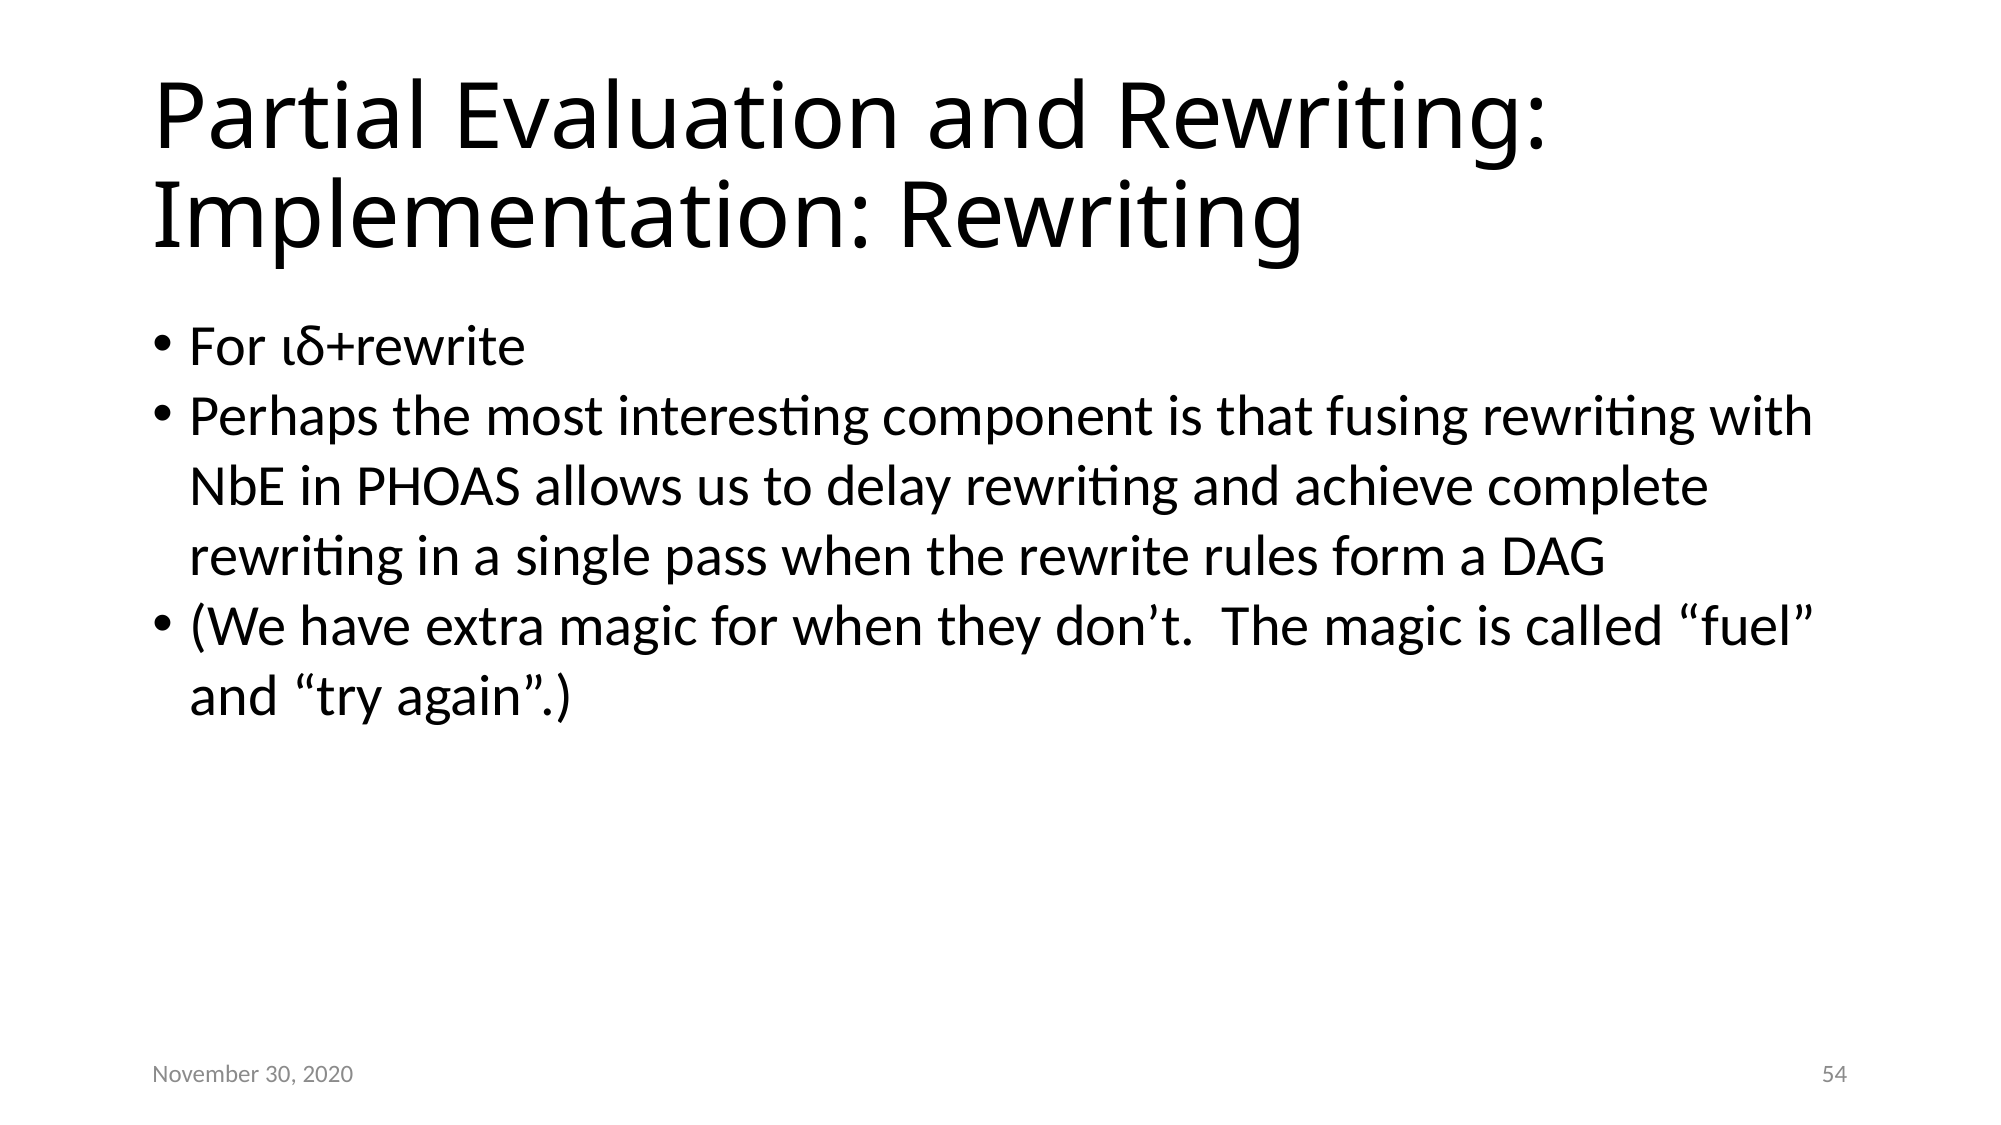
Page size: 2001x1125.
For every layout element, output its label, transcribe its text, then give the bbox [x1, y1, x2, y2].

list For ιδ+rewrite Perhaps the most interesting component is that fusing rewriting with NbE in PHOAS allows us to delay rewriting and achieve complete rewriting in a single pass when the rewrite rules form a DAG (We have extra magic for when they don’t. The magic is called “fuel” and “try again”.) [137, 299, 1863, 1014]
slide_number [137, 1042, 588, 1103]
slide_number 54 [1412, 1042, 1863, 1103]
title Partial Evaluation and Rewriting: Implementation: Rewriting [137, 59, 1863, 278]
